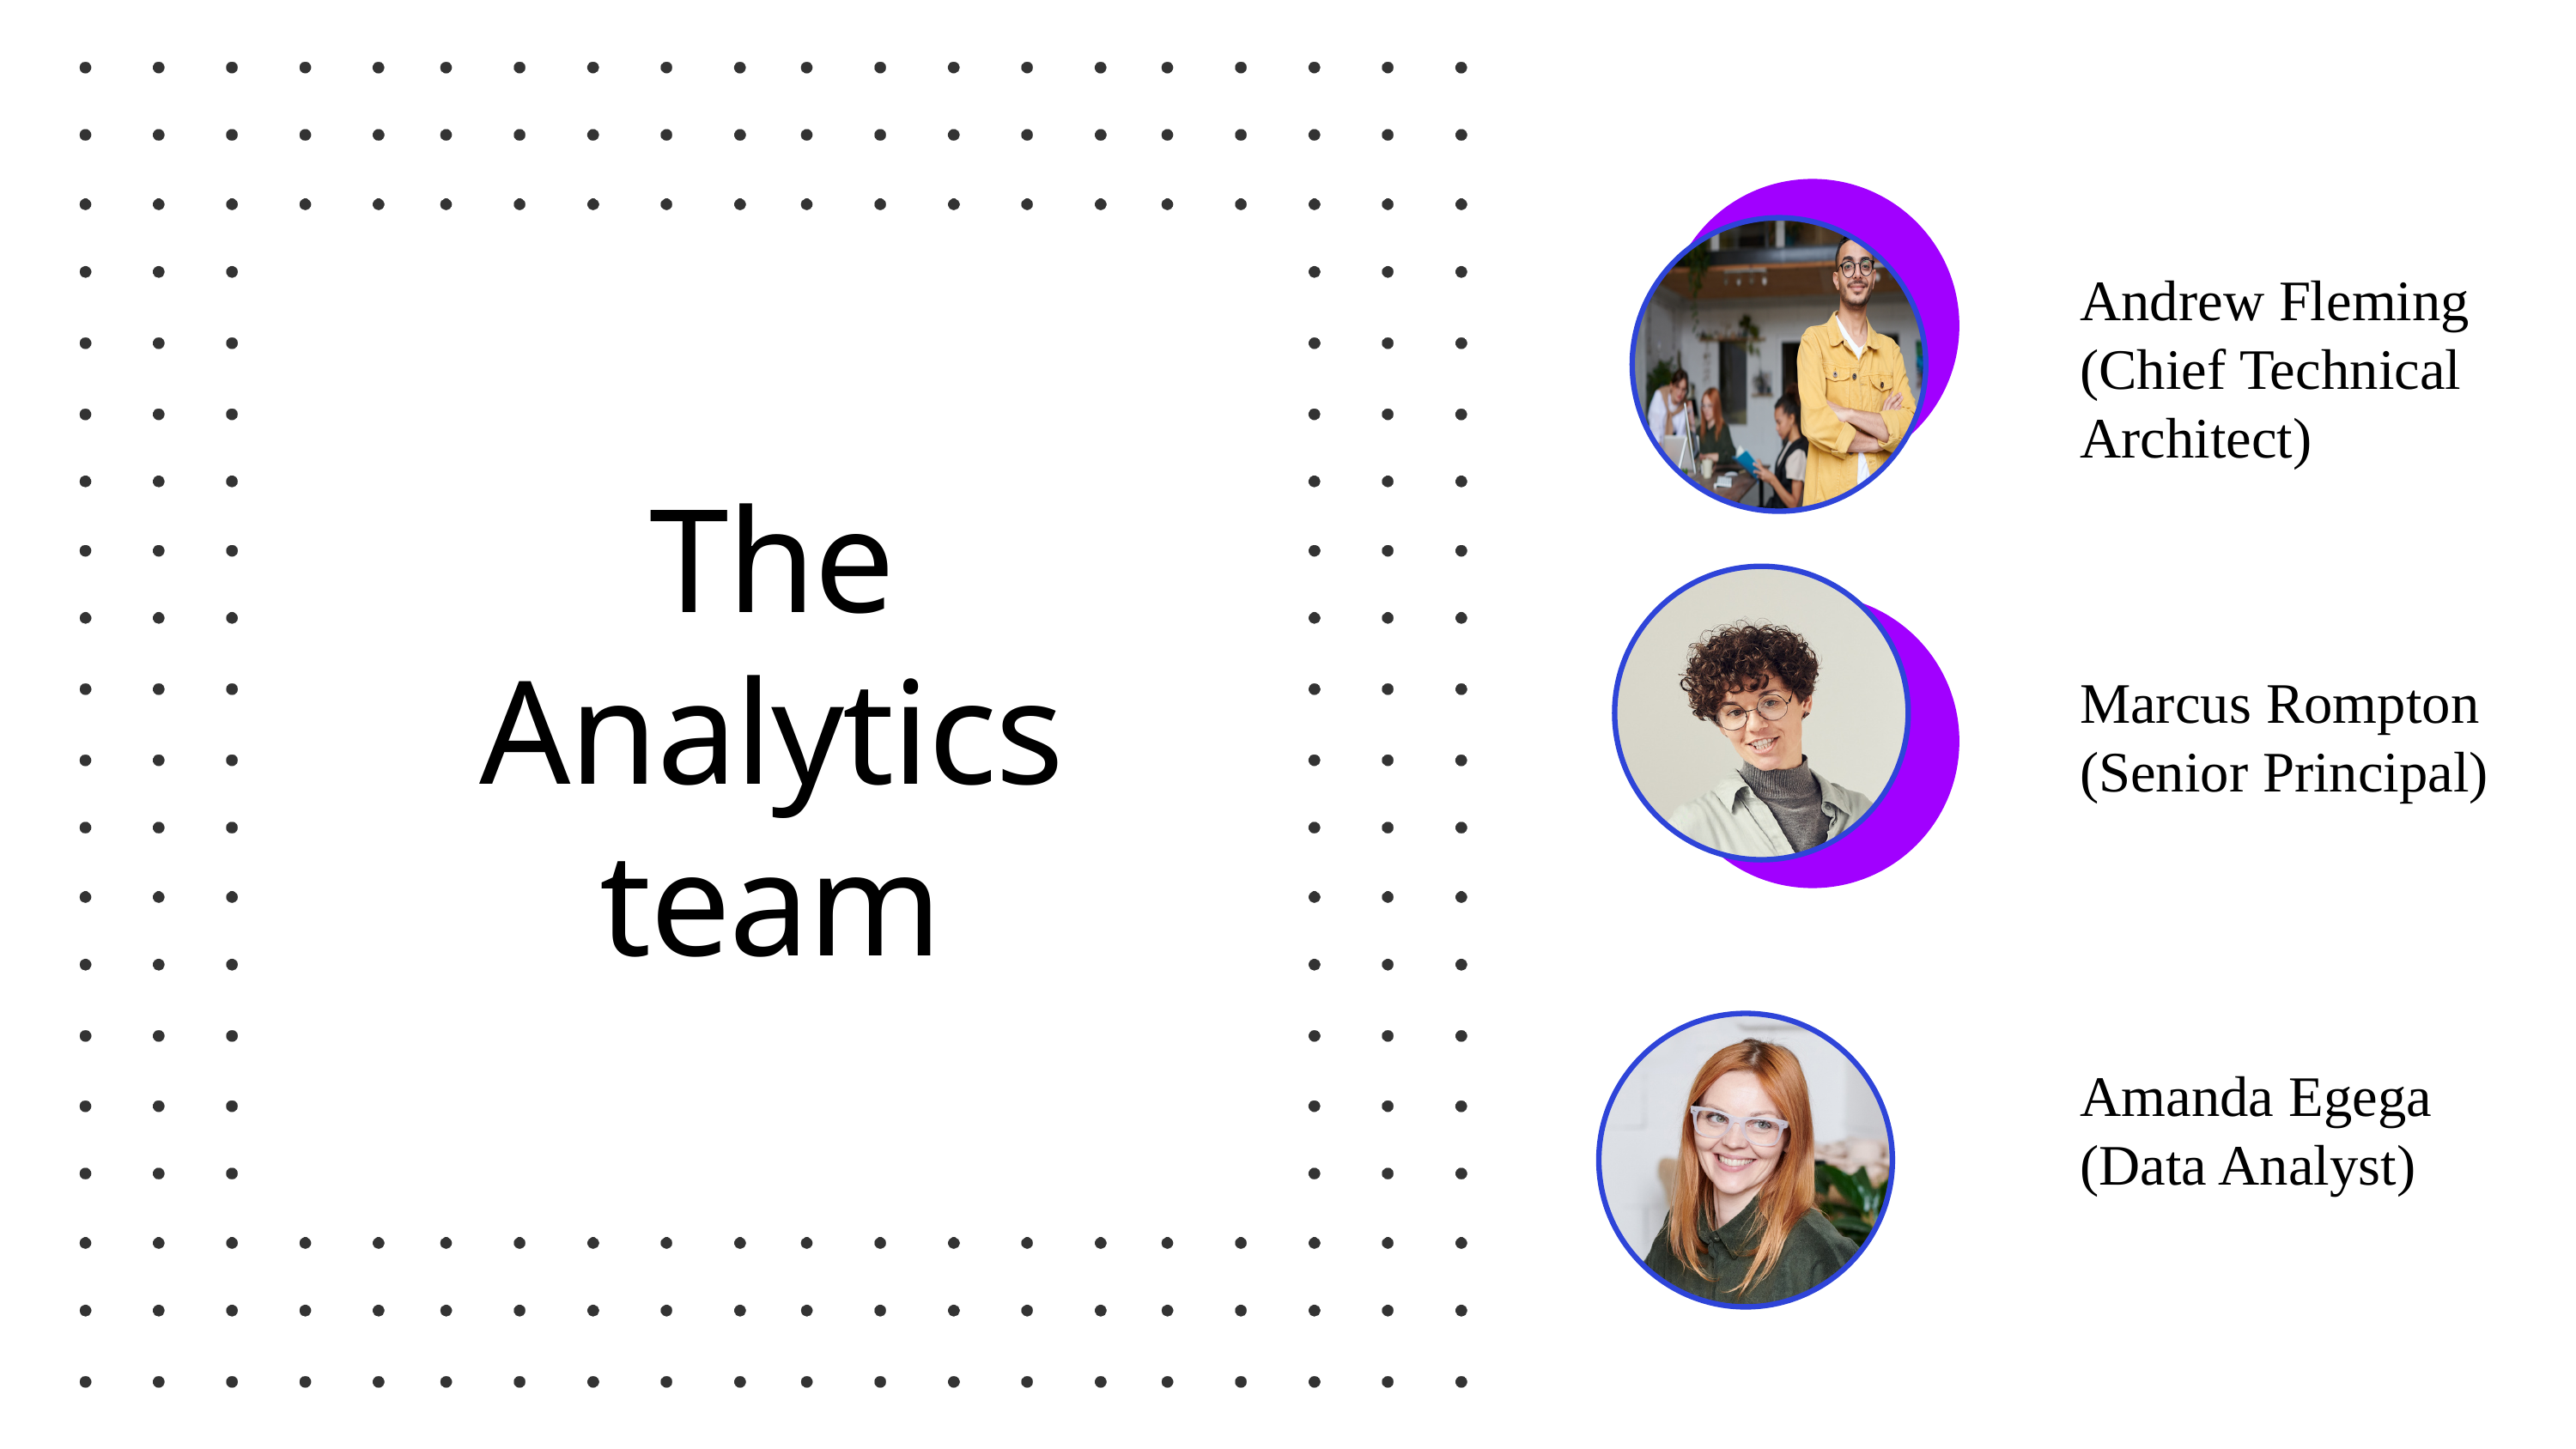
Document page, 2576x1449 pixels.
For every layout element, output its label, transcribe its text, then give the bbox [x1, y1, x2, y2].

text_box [1665, 179, 1960, 473]
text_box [1607, 563, 1916, 863]
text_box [1665, 594, 1960, 888]
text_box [70, 57, 1472, 1392]
text_box Marcus Rompton (Senior Principal) [2067, 659, 2533, 879]
text_box Amanda Egega (Data Analyst) [2067, 1052, 2529, 1203]
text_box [1625, 211, 1933, 518]
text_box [1592, 1007, 1899, 1313]
text_box Andrew Fleming (Chief Technical Architect) [2067, 257, 2533, 544]
